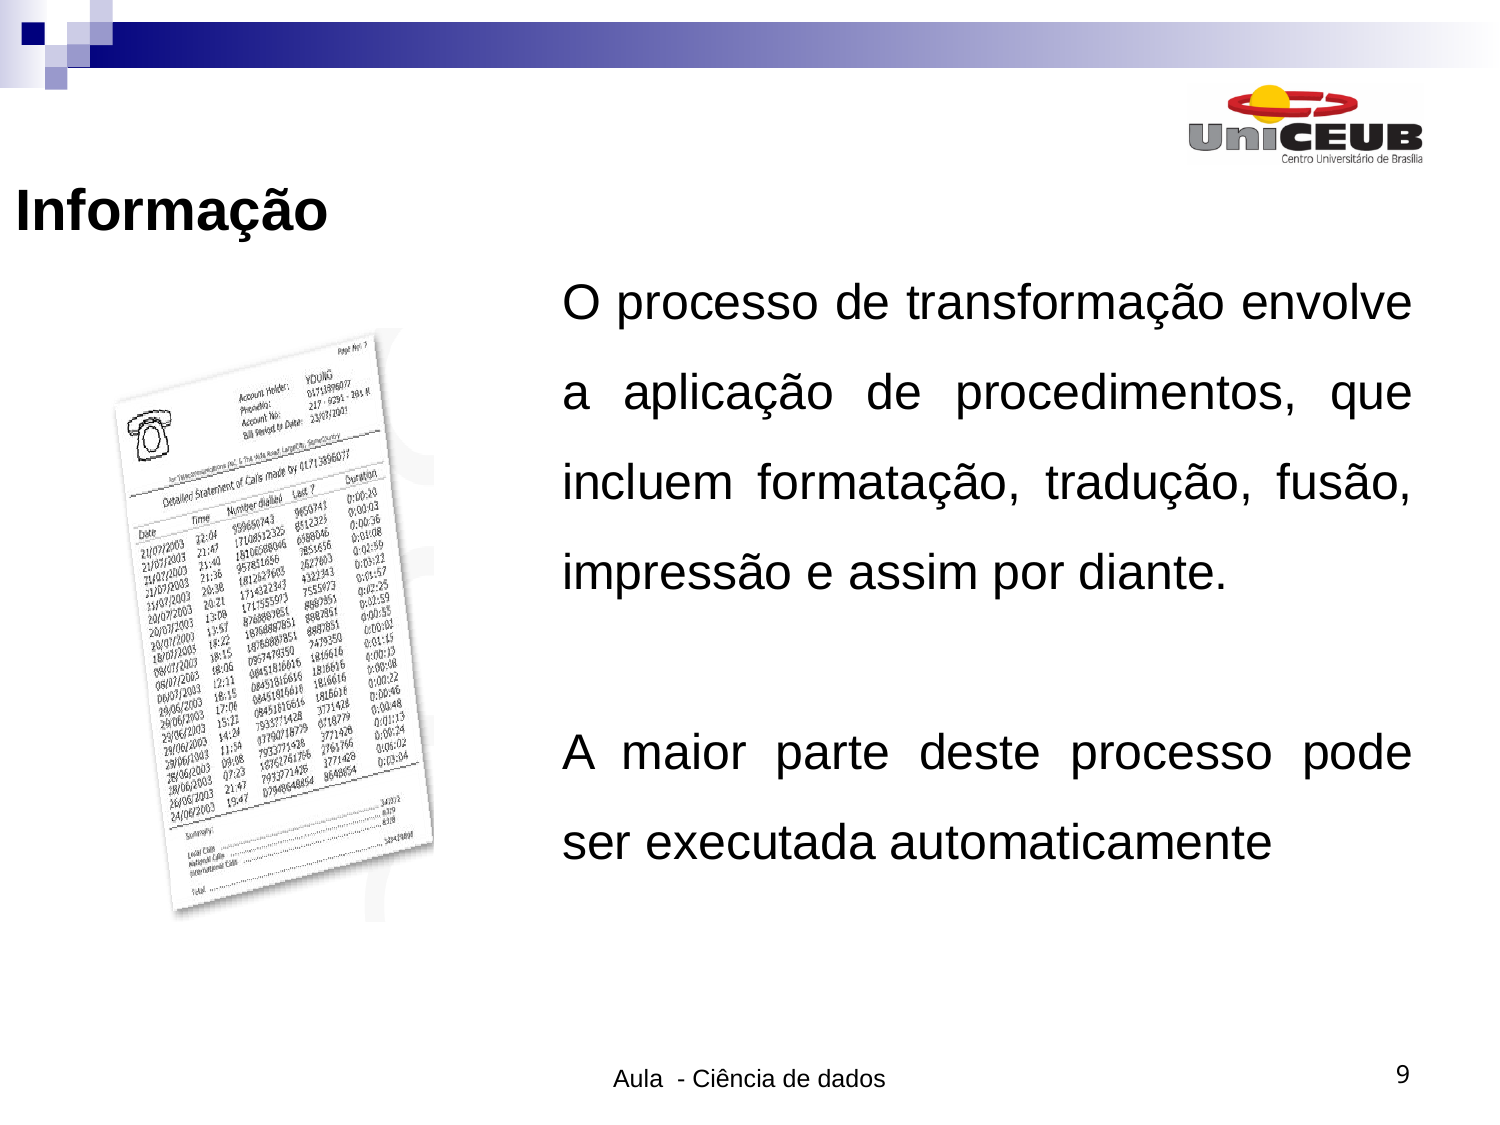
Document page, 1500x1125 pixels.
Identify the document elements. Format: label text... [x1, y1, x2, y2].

text_box O processo de transformação envolve a aplicação de procedimentos, que incluem formatação, tradução, fusão, impressão e assim por diante. A maior parte deste processo pode ser executada automaticamente [547, 231, 1429, 388]
picture [1186, 83, 1424, 165]
picture [105, 327, 434, 936]
text_box Aula - Ciência de dados [512, 1024, 988, 1100]
text_box ‹#› [1074, 1024, 1425, 1100]
title Informação [0, 175, 1275, 238]
